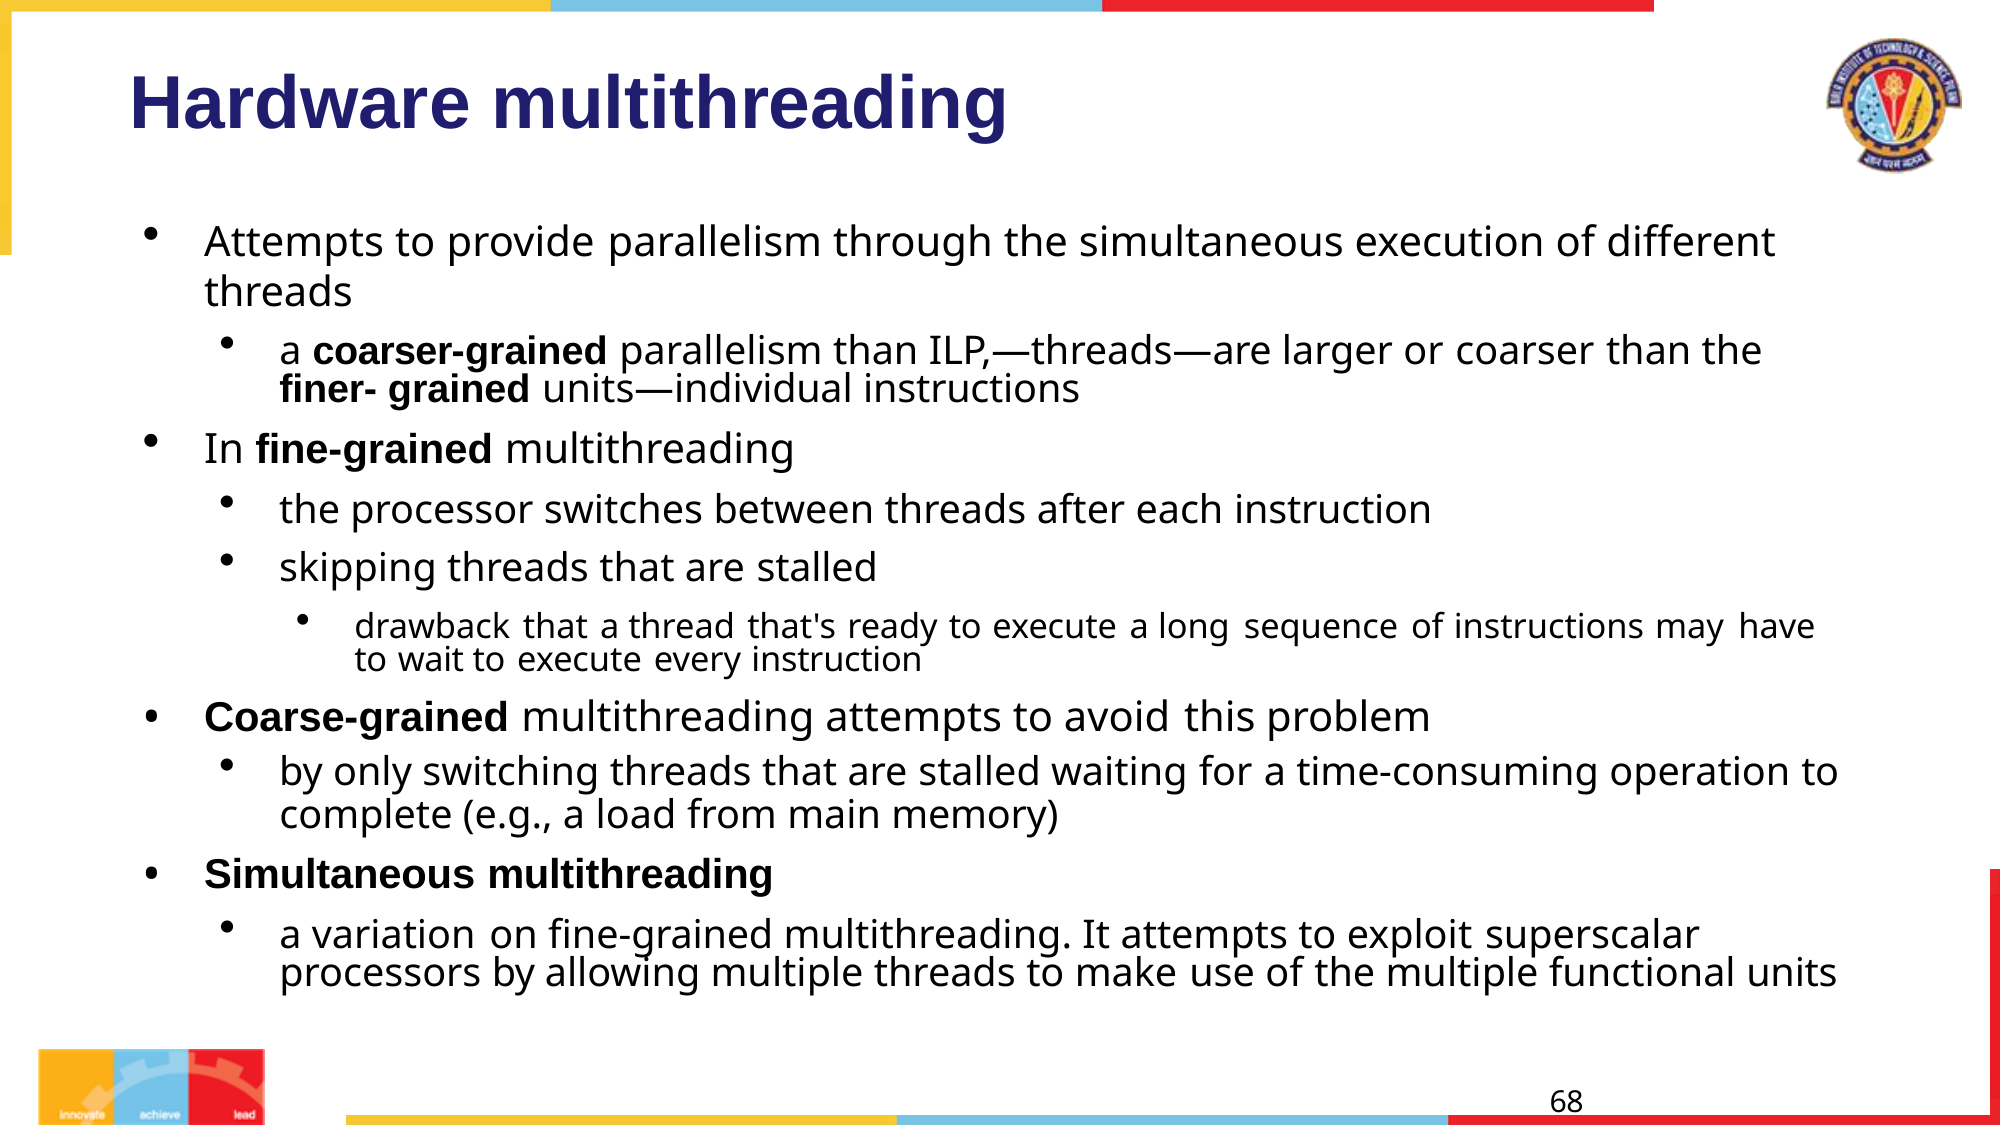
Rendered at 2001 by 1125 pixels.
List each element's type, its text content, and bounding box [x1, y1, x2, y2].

picture [38, 1049, 265, 1125]
slide_number 68 [1543, 1088, 1592, 1125]
picture [1592, 869, 2000, 1125]
list Attempts to provide parallelism through the simultaneous execution of different threads a coarser-grained parallelism than ILP,—threads—are larger or coarser than the finer- grained units—individual instructions In fine-grained multithreading the processor switches between threads after each instruction skipping threads that are stalled drawback that a thread that's ready to execute a long sequence of instructions may have to wait to execute every instruction Coarse-grained multithreading attempts to avoid this problem by only switching threads that are stalled waiting for a time-consuming operation to complete (e.g., a load from main memory) Simultaneous multithreading a variation on fine-grained multithreading. It attempts to exploit superscalar processors by allowing multiple threads to make use of the multiple functional units [140, 209, 1860, 995]
picture [346, 1115, 1543, 1125]
title Hardware multithreading [127, 51, 1010, 242]
picture [0, 0, 1654, 255]
picture [1826, 38, 1962, 174]
